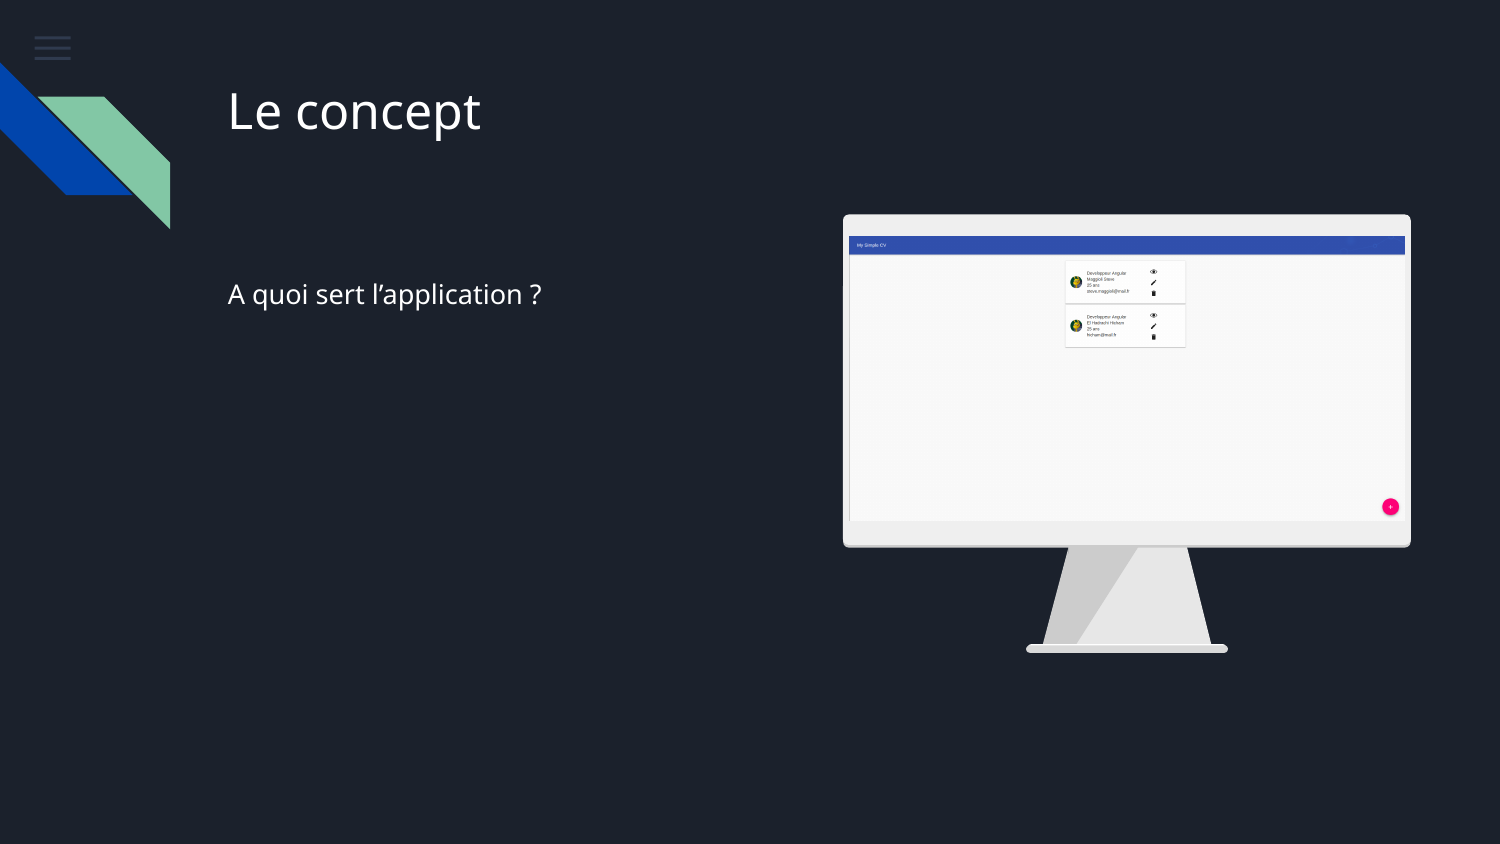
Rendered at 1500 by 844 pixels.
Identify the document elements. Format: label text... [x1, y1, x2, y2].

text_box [842, 214, 1411, 654]
list A quoi sert l’application ? [212, 257, 652, 735]
picture [848, 236, 1406, 521]
title Le concept [212, 64, 1368, 215]
